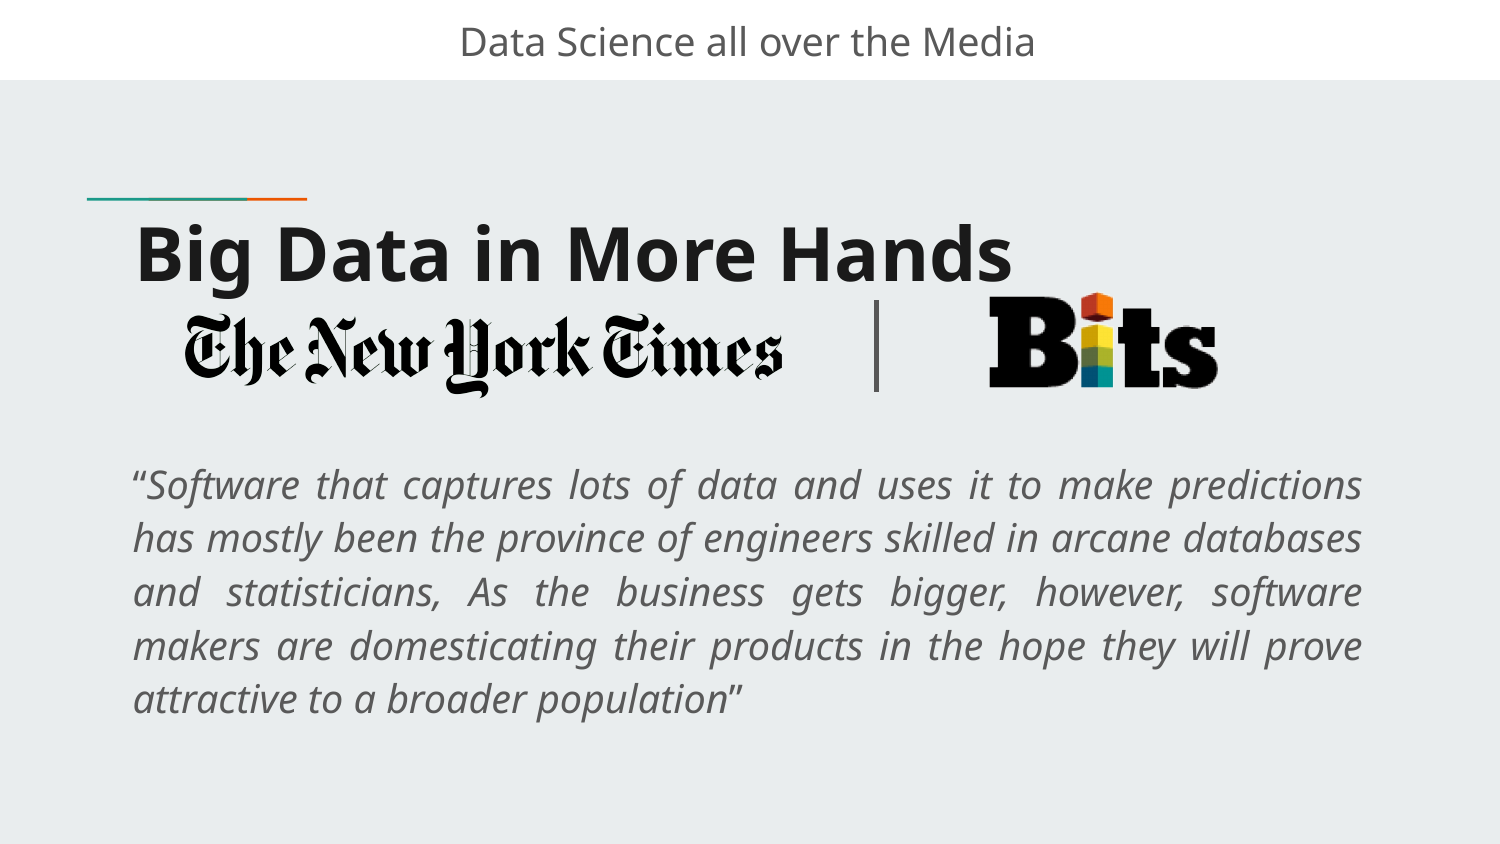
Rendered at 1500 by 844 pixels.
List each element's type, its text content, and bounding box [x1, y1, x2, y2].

title Big Data in More Hands [119, 185, 178, 441]
picture [179, 185, 787, 528]
picture [922, 273, 1285, 407]
subtitle “Software that captures lots of data and uses it to make predictions has mostly been the province of engineers skilled in arcane databases and statisticians, As the business gets bigger, however, software makers are domesticating their products in the hope they will prove attractive to a broader population” [117, 441, 1379, 788]
title Big Data in More Hands [787, 185, 1381, 459]
subtitle Data Science all over the Media [291, 0, 1205, 115]
